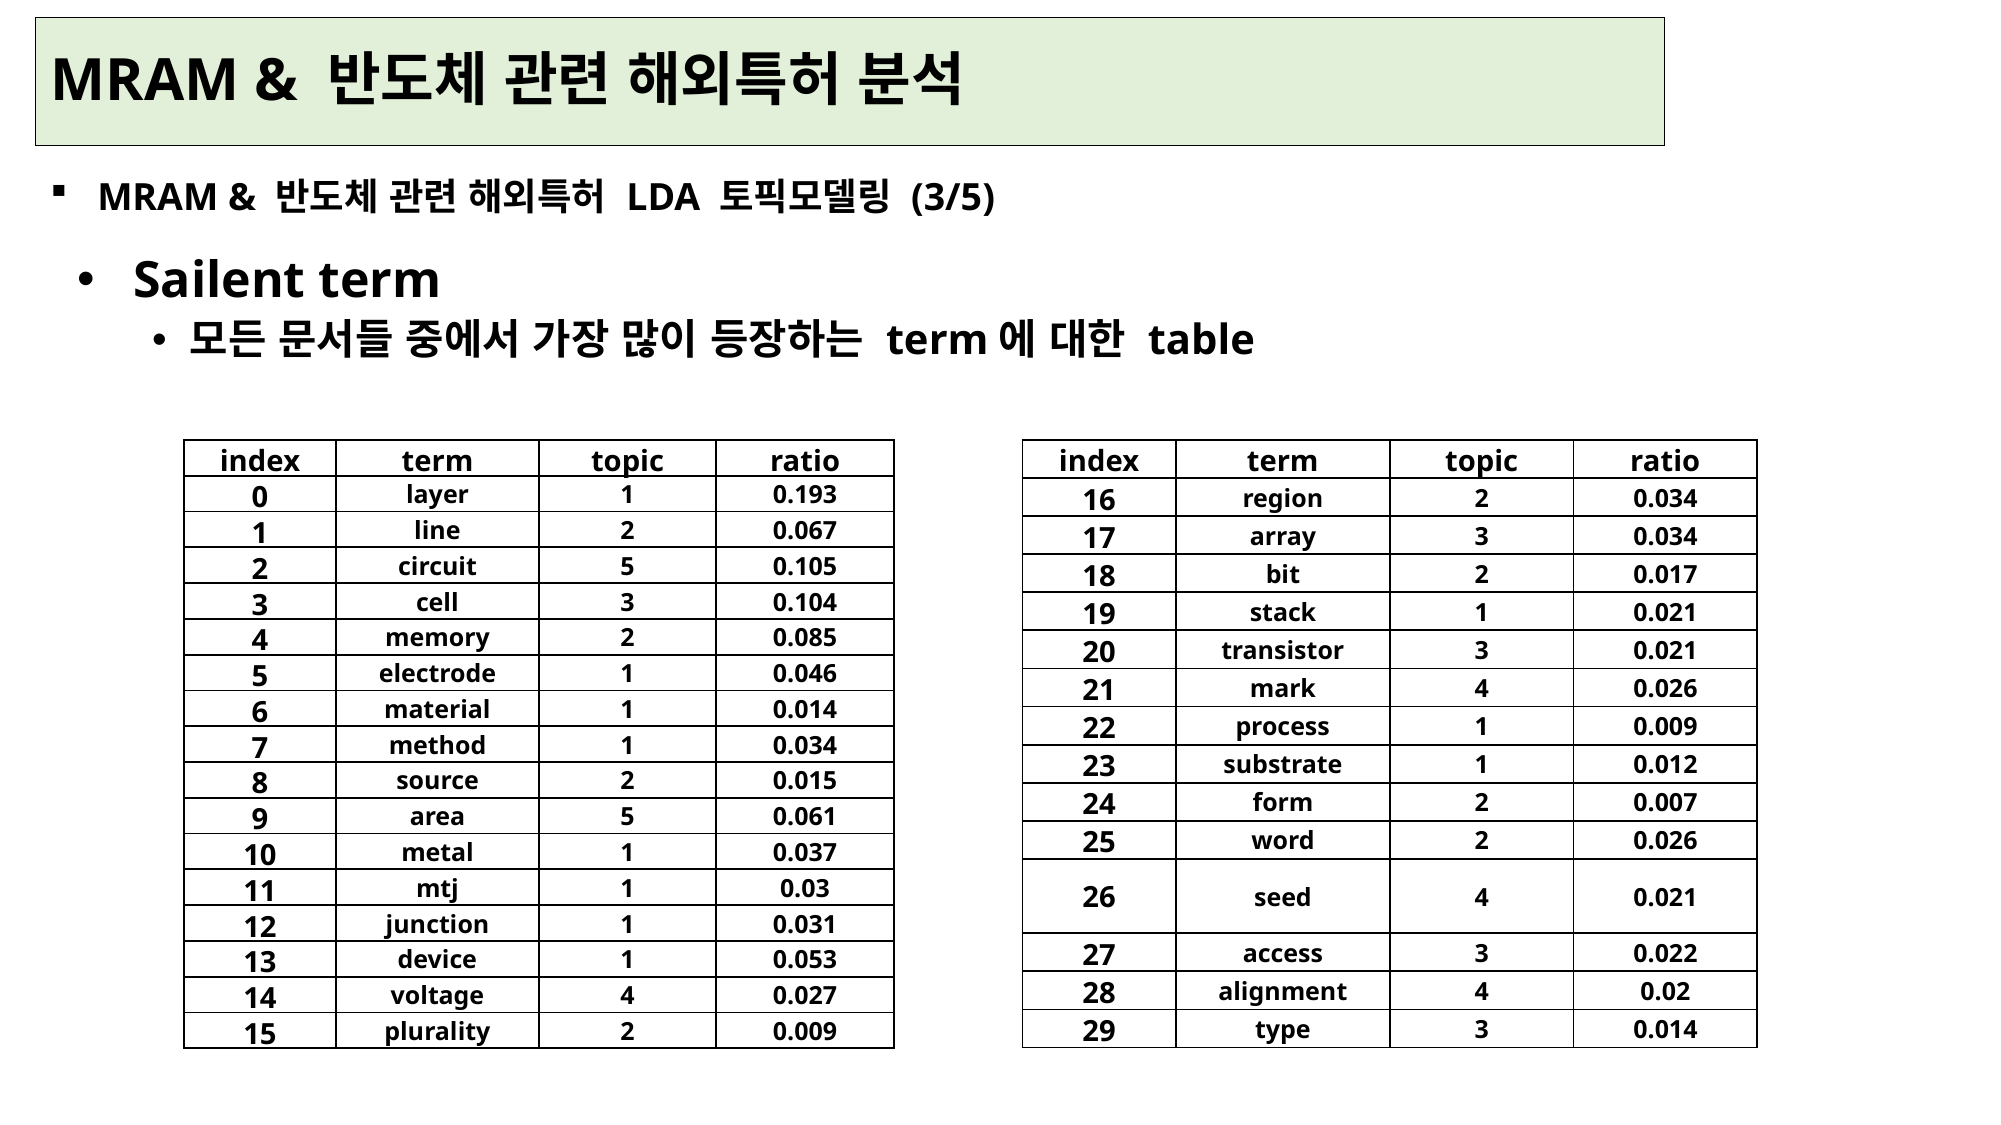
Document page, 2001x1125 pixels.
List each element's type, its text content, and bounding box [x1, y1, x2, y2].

table_cell 2 [540, 512, 715, 546]
table_cell circuit [337, 548, 538, 582]
table_cell metal [337, 834, 538, 868]
table_cell 0.193 [717, 477, 893, 511]
table_cell stack [1177, 593, 1389, 629]
table_cell 0.085 [717, 620, 893, 654]
table_cell 5 [540, 799, 715, 833]
table_cell material [337, 691, 538, 725]
table_cell 28 [1023, 972, 1175, 1009]
table_cell 0.026 [1574, 822, 1756, 858]
table_cell 22 [1023, 707, 1175, 744]
table_cell region [1177, 479, 1389, 515]
table_cell 4 [1391, 860, 1573, 932]
table_cell 6 [185, 691, 335, 725]
table_cell source [337, 763, 538, 797]
table_cell 1 [540, 906, 715, 940]
table_cell 21 [1023, 669, 1175, 706]
table_cell 1 [540, 691, 715, 725]
table_cell 0.027 [717, 978, 893, 1012]
table_cell 0.061 [717, 799, 893, 833]
table_cell substrate [1177, 746, 1389, 782]
table_cell 13 [185, 942, 335, 976]
table_cell mark [1177, 669, 1389, 706]
table_cell 5 [540, 548, 715, 582]
table_cell 1 [540, 727, 715, 761]
table_cell 1 [1391, 707, 1573, 744]
table_cell 0.03 [717, 870, 893, 904]
table_cell 0.034 [717, 727, 893, 761]
table_cell 3 [540, 584, 715, 618]
table_cell process [1177, 707, 1389, 744]
table_cell 26 [1023, 860, 1175, 932]
table_cell alignment [1177, 972, 1389, 1009]
table_cell 0.104 [717, 584, 893, 618]
table_cell 0.031 [717, 906, 893, 940]
table_cell 4 [1391, 972, 1573, 1009]
table_cell 0.037 [717, 834, 893, 868]
table_cell cell [337, 584, 538, 618]
table_cell 11 [185, 870, 335, 904]
table_cell 0.067 [717, 512, 893, 546]
table_cell memory [337, 620, 538, 654]
table_cell 17 [1023, 517, 1175, 553]
table_cell 1 [1391, 593, 1573, 629]
table_cell 0.012 [1574, 746, 1756, 782]
table_cell 0.105 [717, 548, 893, 582]
table_cell 9 [185, 799, 335, 833]
table_cell 20 [1023, 631, 1175, 668]
table_header topic [540, 441, 715, 475]
table_cell 1 [540, 870, 715, 904]
table_cell 1 [185, 512, 335, 546]
table_cell type [1177, 1010, 1389, 1047]
table_cell line [337, 512, 538, 546]
table_cell 4 [1391, 669, 1573, 706]
title MRAM & 반도체 관련 해외특허 분석 [35, 17, 1665, 146]
table_header index [1023, 441, 1175, 477]
table_cell 0.034 [1574, 479, 1756, 515]
table_cell 0.022 [1574, 934, 1756, 970]
table_cell 2 [540, 620, 715, 654]
table_cell 0.015 [717, 763, 893, 797]
table_cell 0.007 [1574, 784, 1756, 820]
table_cell 0.017 [1574, 555, 1756, 591]
table_cell 0.046 [717, 656, 893, 690]
table_cell 2 [540, 763, 715, 797]
table_cell 0.021 [1574, 631, 1756, 668]
table_cell 2 [1391, 822, 1573, 858]
table_cell 0.026 [1574, 669, 1756, 706]
table_cell seed [1177, 860, 1389, 932]
table_header term [337, 441, 538, 475]
table_cell 14 [185, 978, 335, 1012]
table_cell 24 [1023, 784, 1175, 820]
table_cell 0.053 [717, 942, 893, 976]
table_header ratio [717, 441, 893, 475]
table_cell plurality [337, 1013, 538, 1047]
table_cell 7 [185, 727, 335, 761]
table_cell layer [337, 477, 538, 511]
table_cell 0.021 [1574, 593, 1756, 629]
table_cell word [1177, 822, 1389, 858]
table_cell 29 [1023, 1010, 1175, 1047]
table_cell 1 [540, 942, 715, 976]
table_cell 3 [1391, 934, 1573, 970]
table_cell 2 [1391, 784, 1573, 820]
table_cell 0.014 [1574, 1010, 1756, 1047]
table_cell 1 [540, 834, 715, 868]
table_header ratio [1574, 441, 1756, 477]
table_cell 8 [185, 763, 335, 797]
table_cell 27 [1023, 934, 1175, 970]
table_cell 23 [1023, 746, 1175, 782]
text_box MRAM & 반도체 관련 해외특허 LDA 토픽모델링 (3/5) [35, 165, 1363, 226]
table_cell 0.009 [1574, 707, 1756, 744]
table_cell mtj [337, 870, 538, 904]
table_cell 0.02 [1574, 972, 1756, 1009]
table_cell access [1177, 934, 1389, 970]
table_header topic [1391, 441, 1573, 477]
table_cell 0.014 [717, 691, 893, 725]
table_cell 2 [1391, 479, 1573, 515]
table_cell 3 [1391, 631, 1573, 668]
table_cell 25 [1023, 822, 1175, 858]
table_cell device [337, 942, 538, 976]
table_cell 18 [1023, 555, 1175, 591]
table_cell electrode [337, 656, 538, 690]
table_cell voltage [337, 978, 538, 1012]
table_cell method [337, 727, 538, 761]
table_cell bit [1177, 555, 1389, 591]
table_cell 1 [1391, 746, 1573, 782]
table_cell 3 [185, 584, 335, 618]
table_cell 4 [540, 978, 715, 1012]
table_cell 0.009 [717, 1013, 893, 1047]
table_cell 3 [1391, 1010, 1573, 1047]
table_cell 0.021 [1574, 860, 1756, 932]
table_cell 0.034 [1574, 517, 1756, 553]
table_cell 15 [185, 1013, 335, 1047]
table_cell 0 [185, 477, 335, 511]
text_box Sailent term 모든 문서들 중에서 가장 많이 등장하는 term에 대한 table [62, 247, 1854, 961]
table_cell 1 [540, 656, 715, 690]
table_cell 1 [540, 477, 715, 511]
table_cell 5 [185, 656, 335, 690]
table_cell 2 [185, 548, 335, 582]
table_cell form [1177, 784, 1389, 820]
table_header index [185, 441, 335, 475]
table_cell array [1177, 517, 1389, 553]
table_cell 19 [1023, 593, 1175, 629]
table_cell transistor [1177, 631, 1389, 668]
table_cell 4 [185, 620, 335, 654]
table_cell junction [337, 906, 538, 940]
table_cell 16 [1023, 479, 1175, 515]
table_header term [1177, 441, 1389, 477]
table_cell 12 [185, 906, 335, 940]
table_cell area [337, 799, 538, 833]
table_cell 2 [1391, 555, 1573, 591]
table_cell 2 [540, 1013, 715, 1047]
table_cell 10 [185, 834, 335, 868]
table_cell 3 [1391, 517, 1573, 553]
